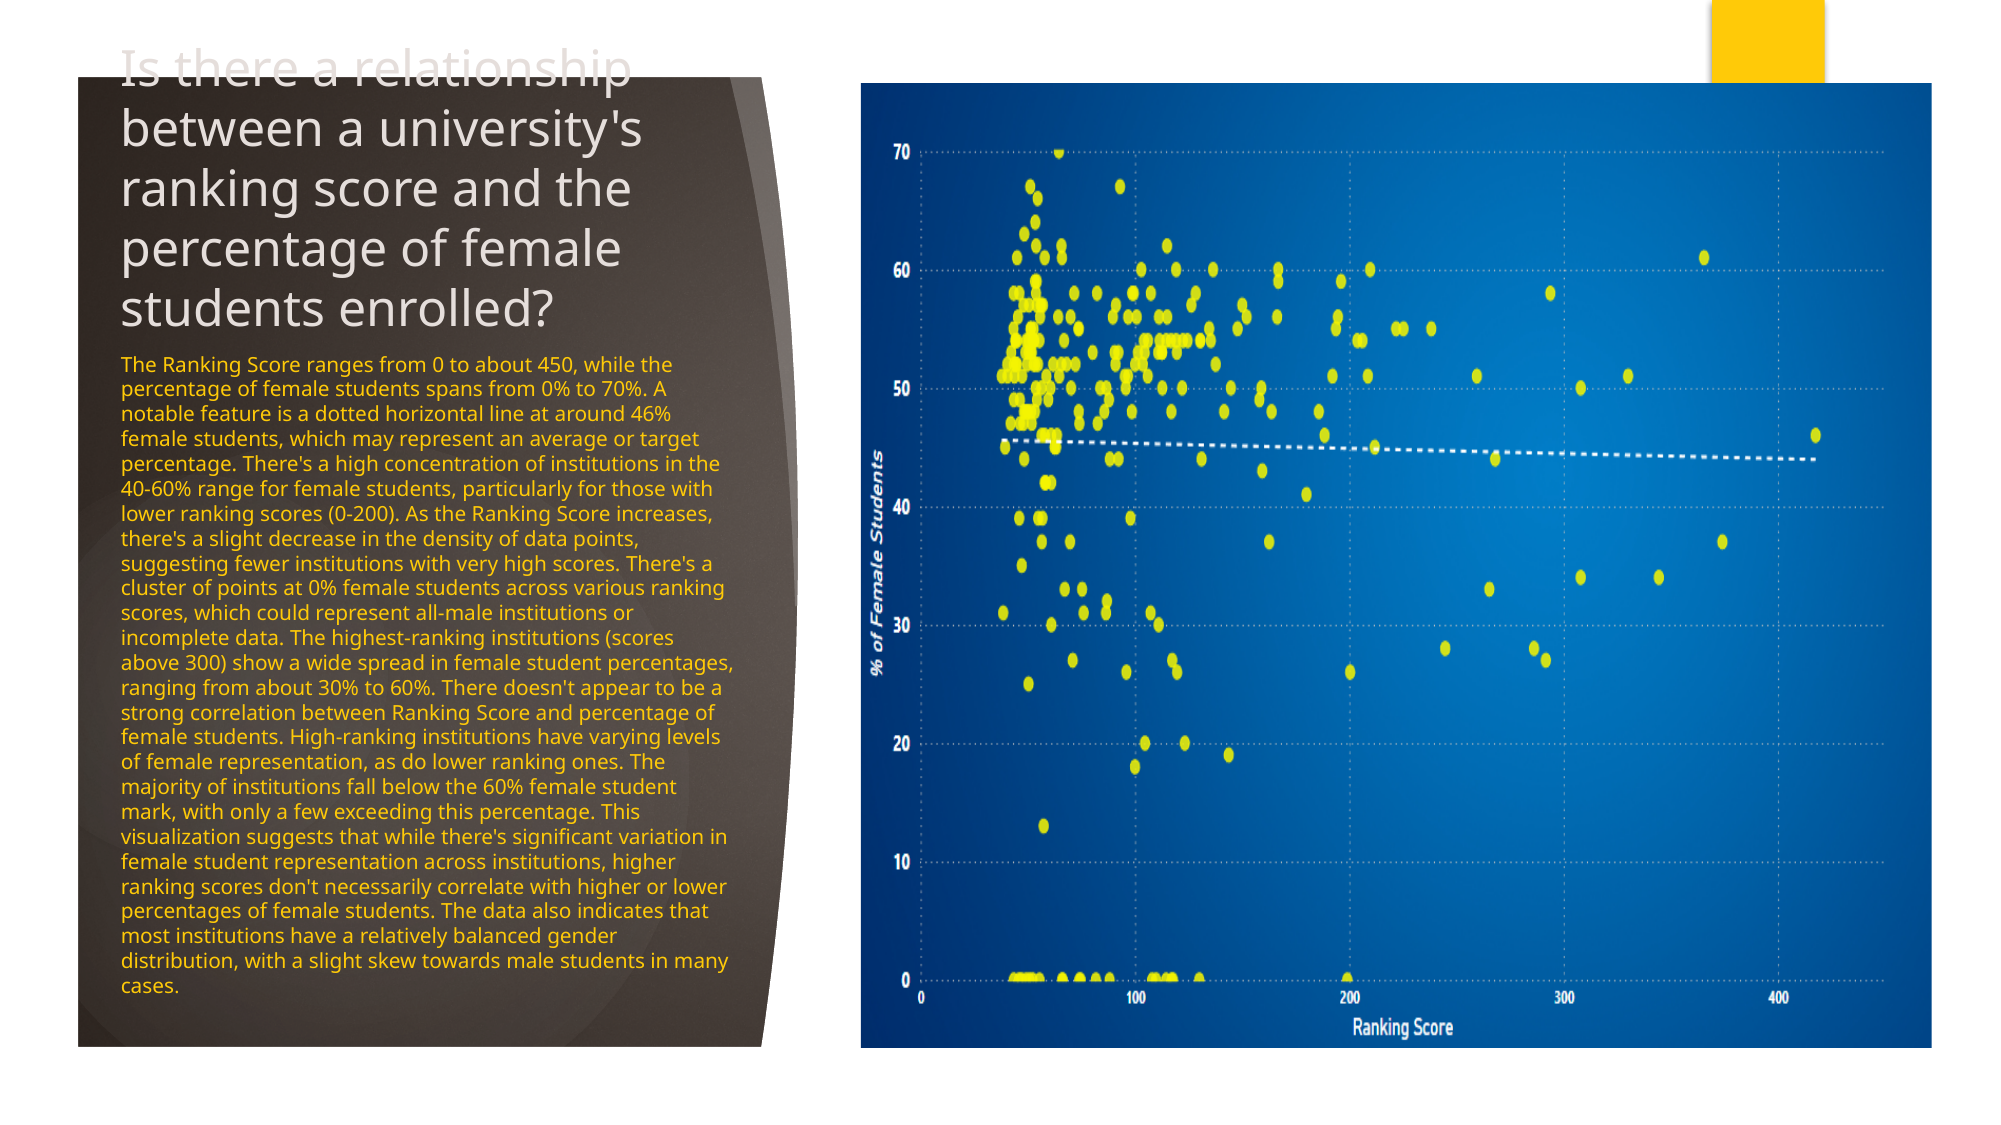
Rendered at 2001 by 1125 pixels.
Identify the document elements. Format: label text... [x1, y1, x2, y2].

title Is there a relationship between a university's ranking score and the percentage of female students enrolled? [105, 106, 732, 343]
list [860, 82, 1932, 1048]
list The Ranking Score ranges from 0 to about 450, while the percentage of female students spans from 0% to 70%. A notable feature is a dotted horizontal line at around 46% female students, which may represent an average or target percentage. There's a high concentration of institutions in the 40-60% range for female students, particularly for those with lower ranking scores (0-200). As the Ranking Score increases, there's a slight decrease in the density of data points, suggesting fewer institutions with very high scores. There's a cluster of points at 0% female students across various ranking scores, which could represent all-male institutions or incomplete data. The highest-ranking institutions (scores above 300) show a wide spread in female student percentages, ranging from about 30% to 60%. There doesn't appear to be a strong correlation between Ranking Score and percentage of female students. High-ranking institutions have varying levels of female representation, as do lower ranking ones. The majority of institutions fall below the 60% female student mark, with only a few exceeding this percentage. This visualization suggests that while there's significant variation in female student representation across institutions, higher ranking scores don't necessarily correlate with higher or lower percentages of female students. The data also indicates that most institutions have a relatively balanced gender distribution, with a slight skew towards male students in many cases. [105, 343, 750, 1019]
